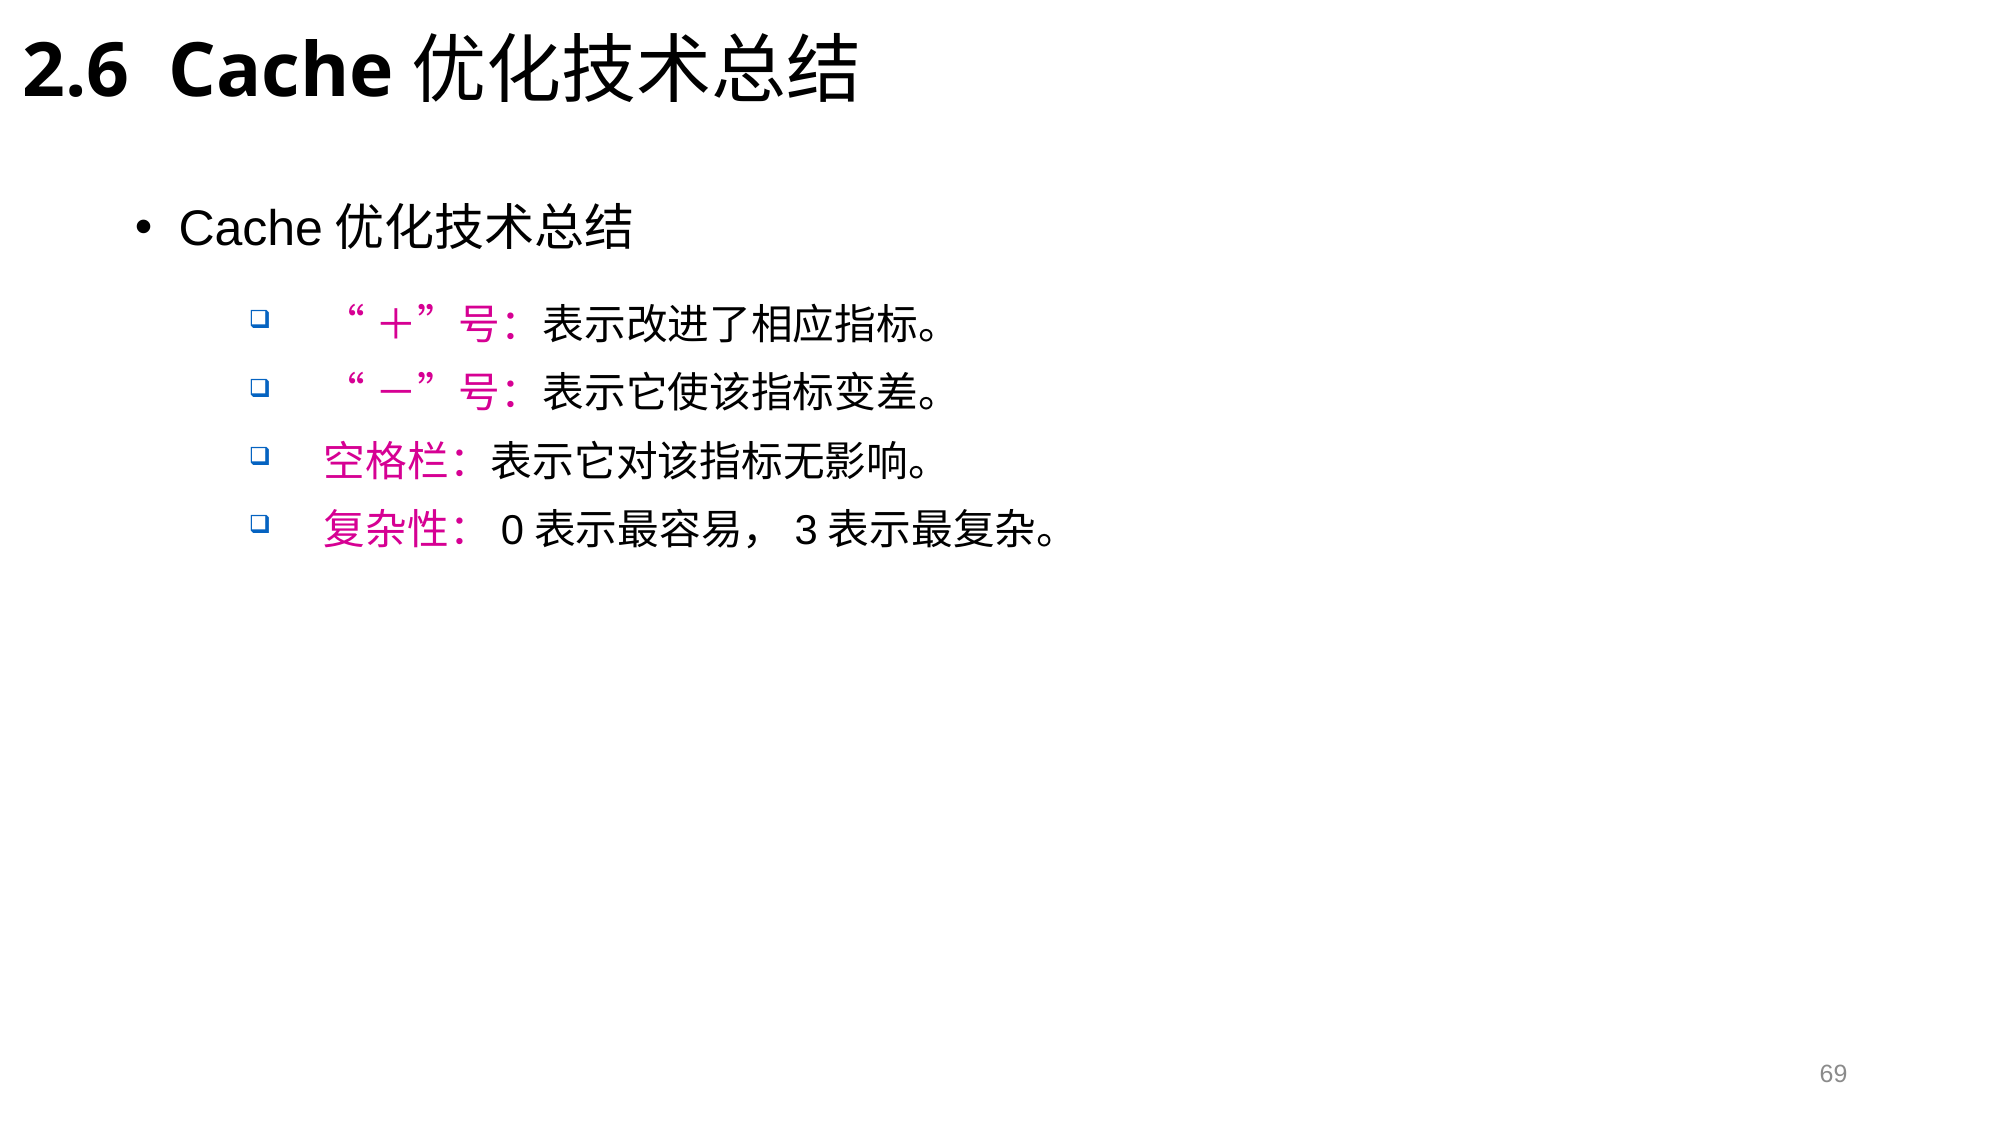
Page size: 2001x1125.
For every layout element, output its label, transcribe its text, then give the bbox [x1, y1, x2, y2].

slide_number 69 [1412, 1042, 1863, 1103]
text_box Cache优化技术总结 [119, 181, 1242, 264]
text_box “＋”号：表示改进了相应指标。 “－”号：表示它使该指标变差。 空格栏：表示它对该指标无影响。 复杂性：0表示最容易，3表示最复杂。 [27, 280, 1303, 655]
text_box 2.6 Cache优化技术总结 [7, 8, 1141, 136]
